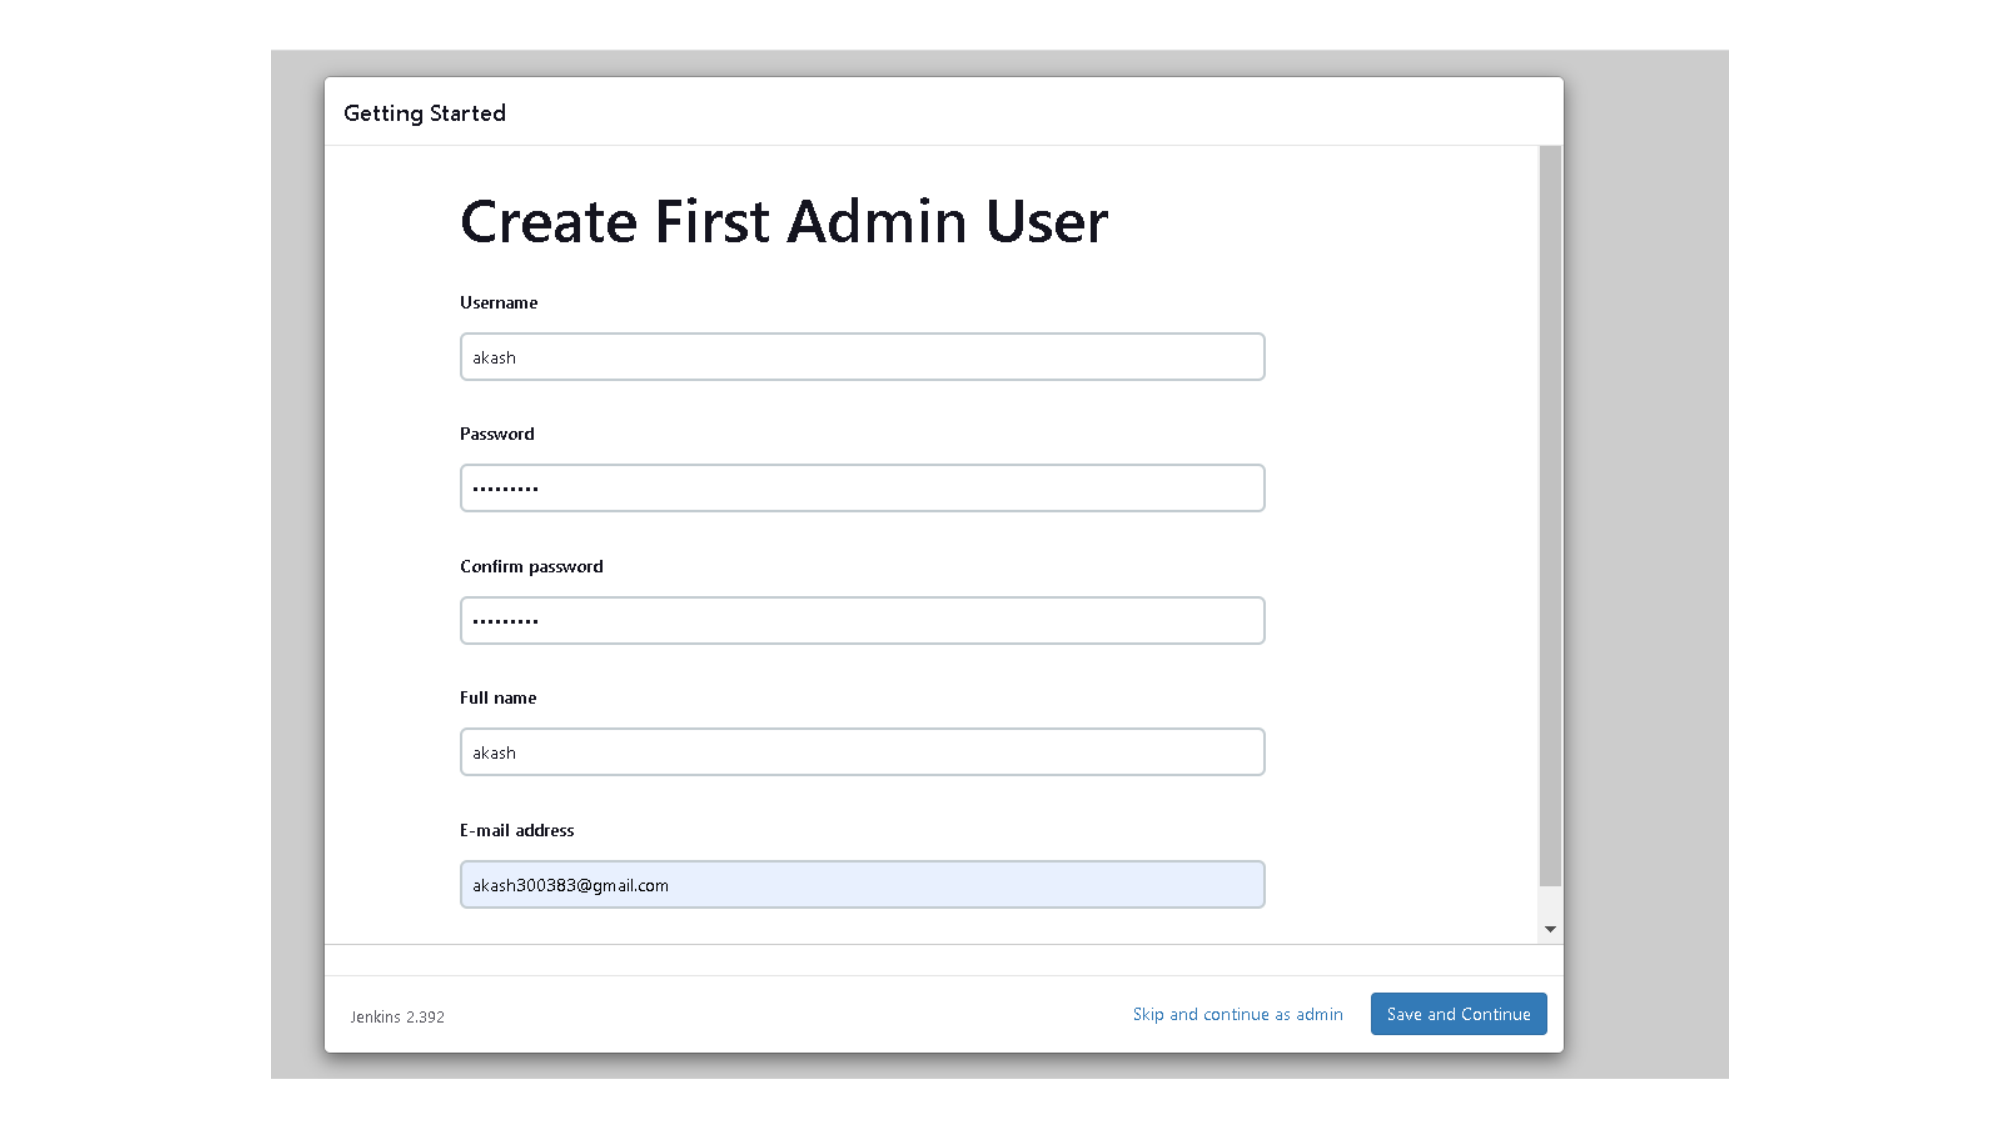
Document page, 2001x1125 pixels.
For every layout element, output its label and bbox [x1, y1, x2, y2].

picture [271, 31, 1729, 1094]
